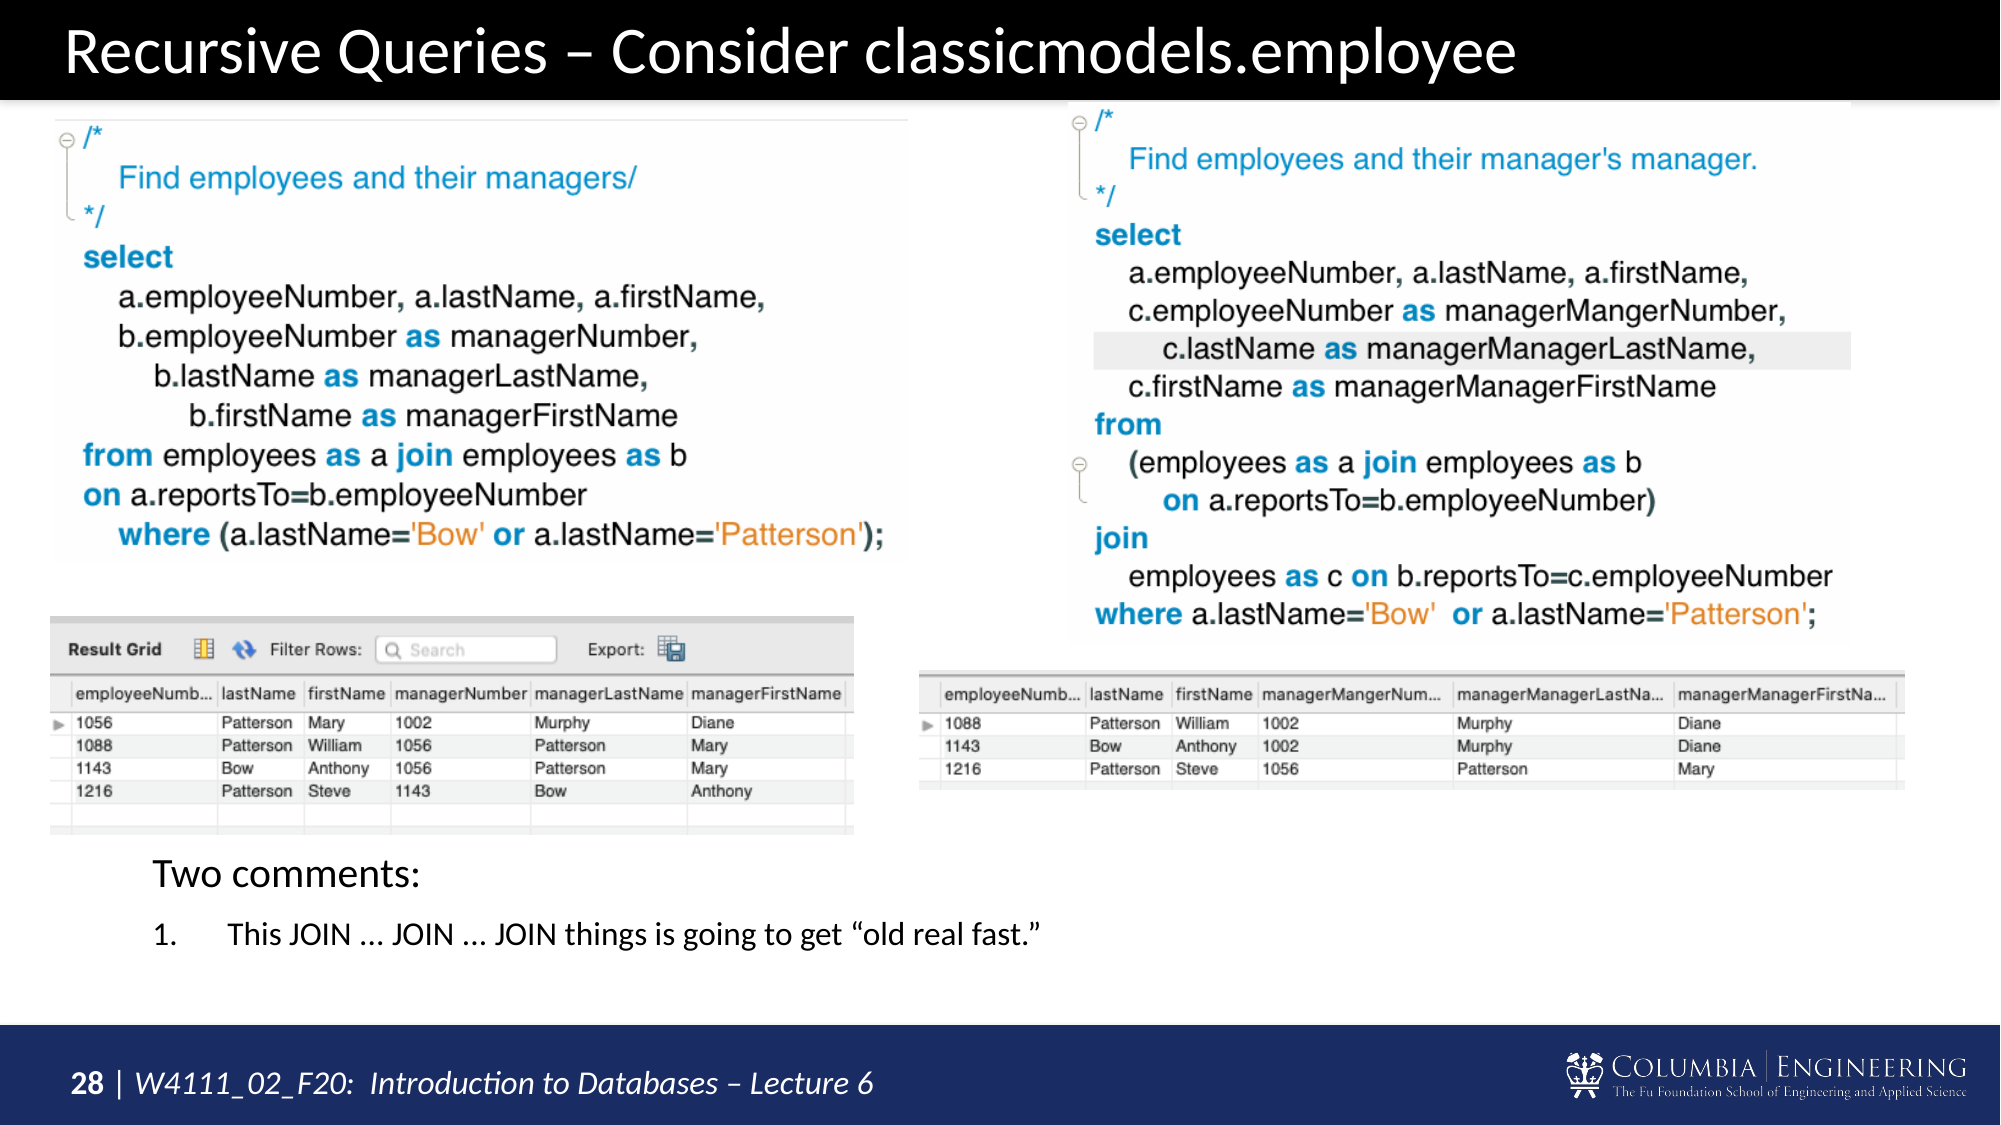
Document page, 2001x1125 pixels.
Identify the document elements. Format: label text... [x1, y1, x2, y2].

picture [1566, 1050, 1967, 1100]
text_box Recursive Queries – Consider classicmodels.employee [49, 0, 1874, 95]
picture [49, 615, 854, 835]
list Two comments: This JOIN ... JOIN ... JOIN things is going to get “old real fast.” [137, 843, 1863, 1014]
text_box [0, 0, 2000, 100]
text_box 28 | W4111_02_F20: Introduction to Databases – Lecture 6 [55, 1027, 1540, 1109]
text_box [0, 1025, 2000, 1125]
picture [55, 117, 908, 563]
picture [1068, 102, 1851, 645]
picture [919, 670, 1905, 790]
